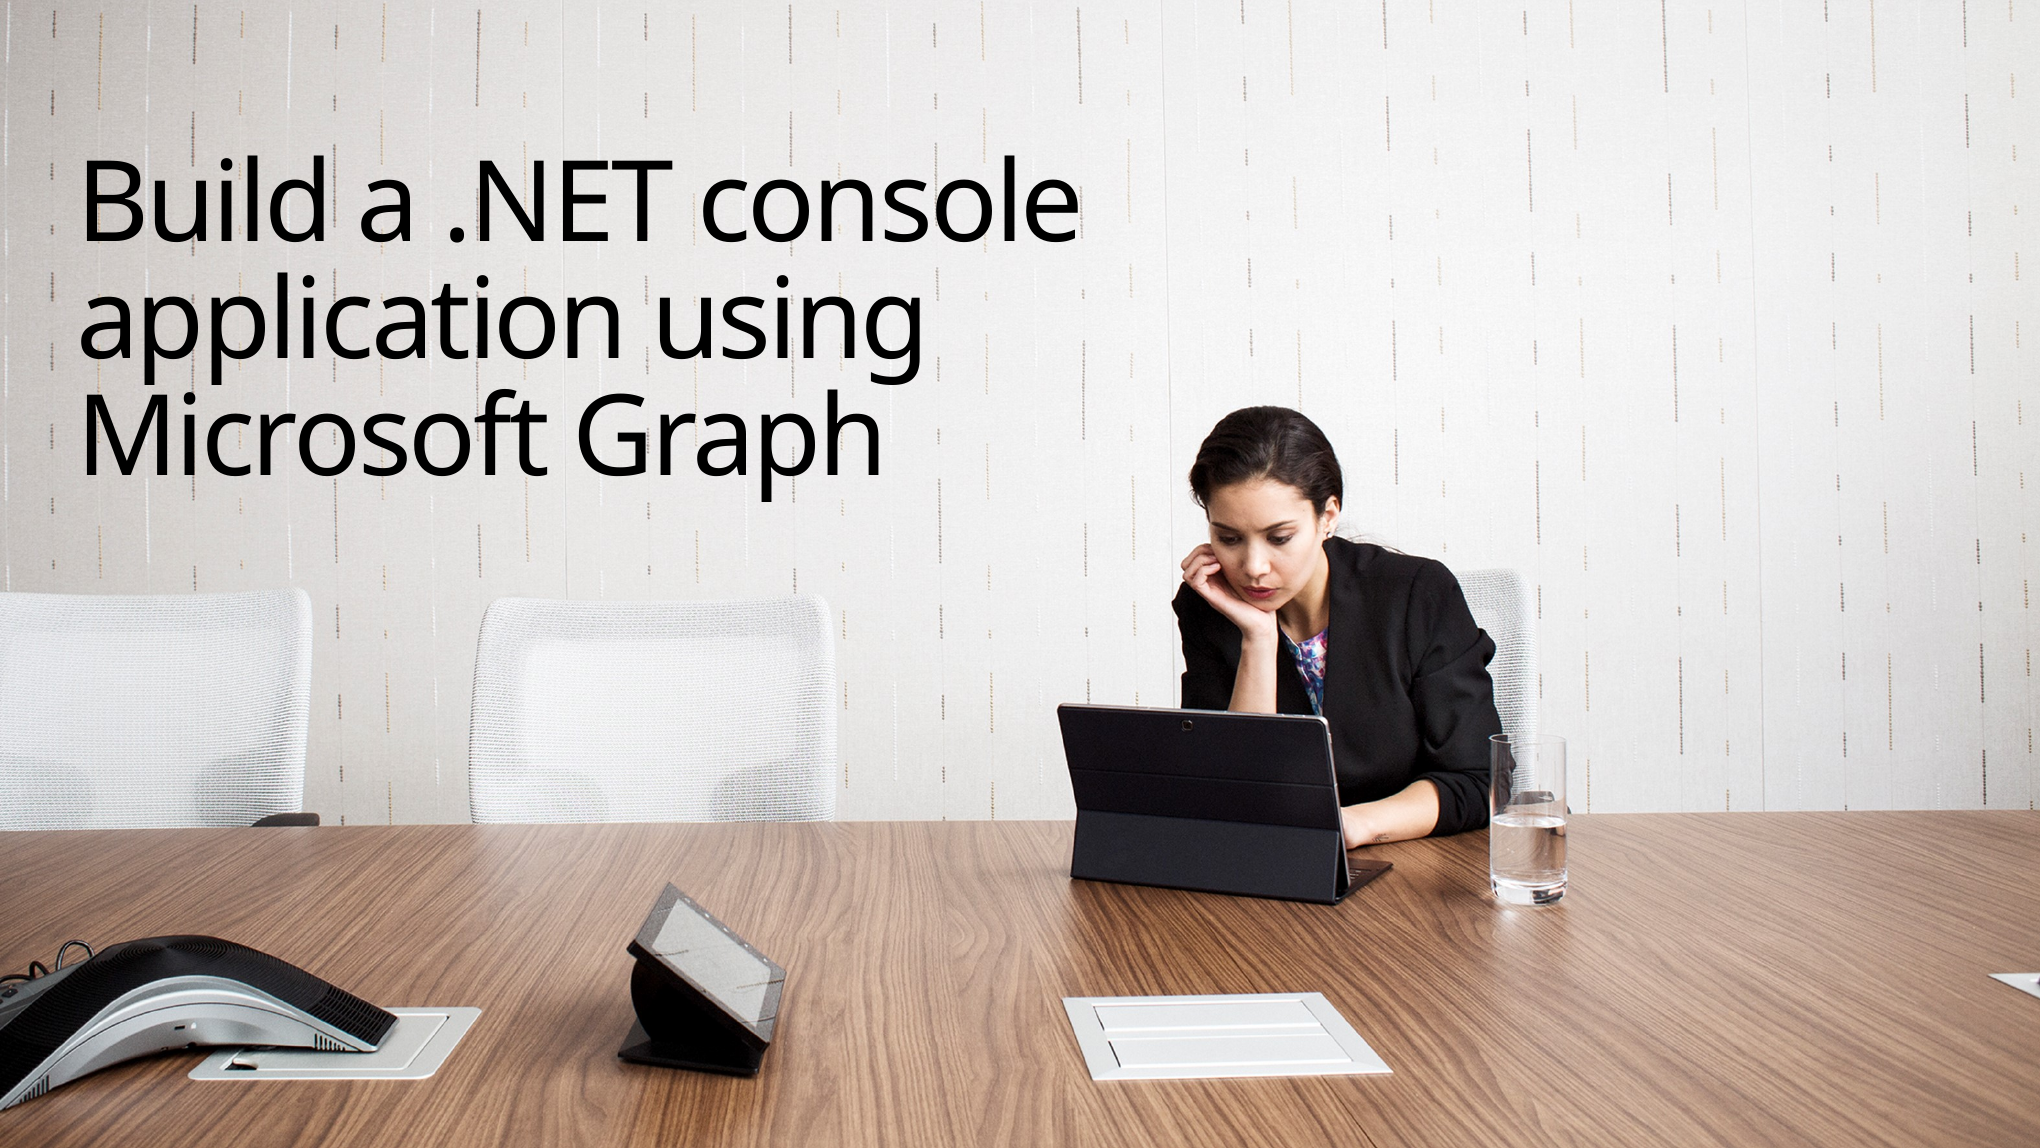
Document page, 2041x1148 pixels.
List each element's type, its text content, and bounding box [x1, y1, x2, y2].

picture [0, 0, 2040, 1148]
title Build a .NET console application using Microsoft Graph [76, 147, 1324, 591]
